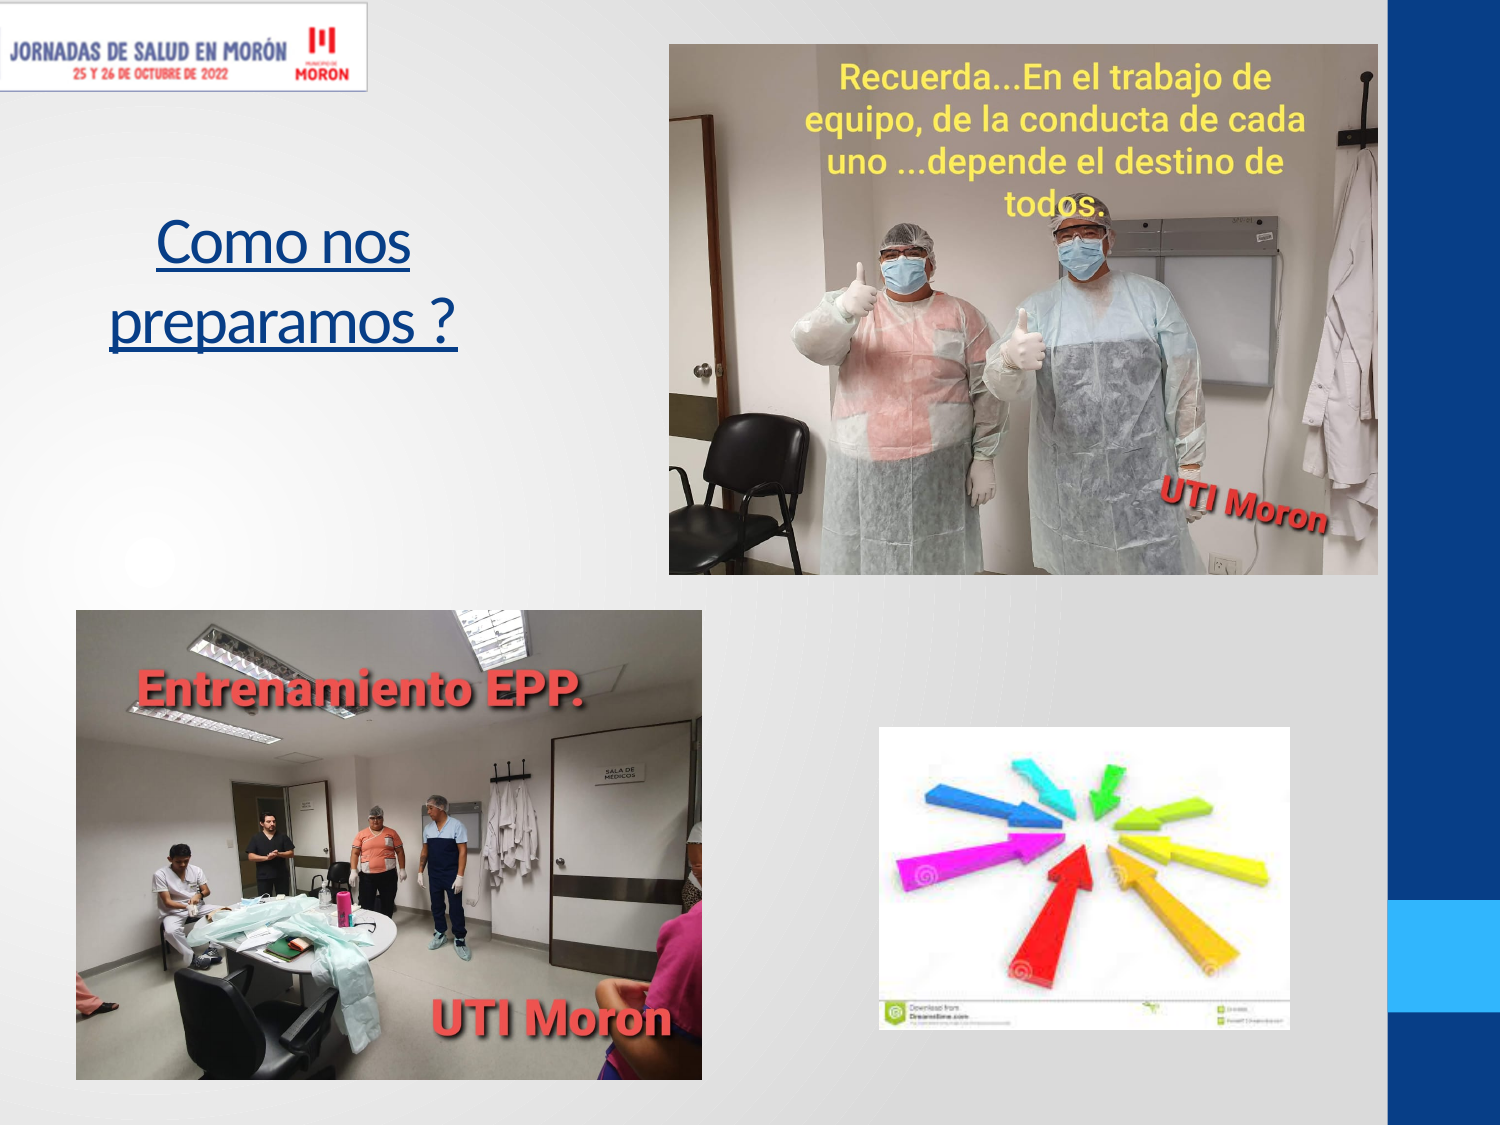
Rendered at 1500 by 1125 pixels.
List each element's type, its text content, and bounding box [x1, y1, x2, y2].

picture [0, 0, 369, 93]
picture [879, 727, 1290, 1030]
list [76, 610, 703, 1081]
title Como nos preparamos ? [41, 45, 526, 508]
picture [668, 44, 1379, 575]
